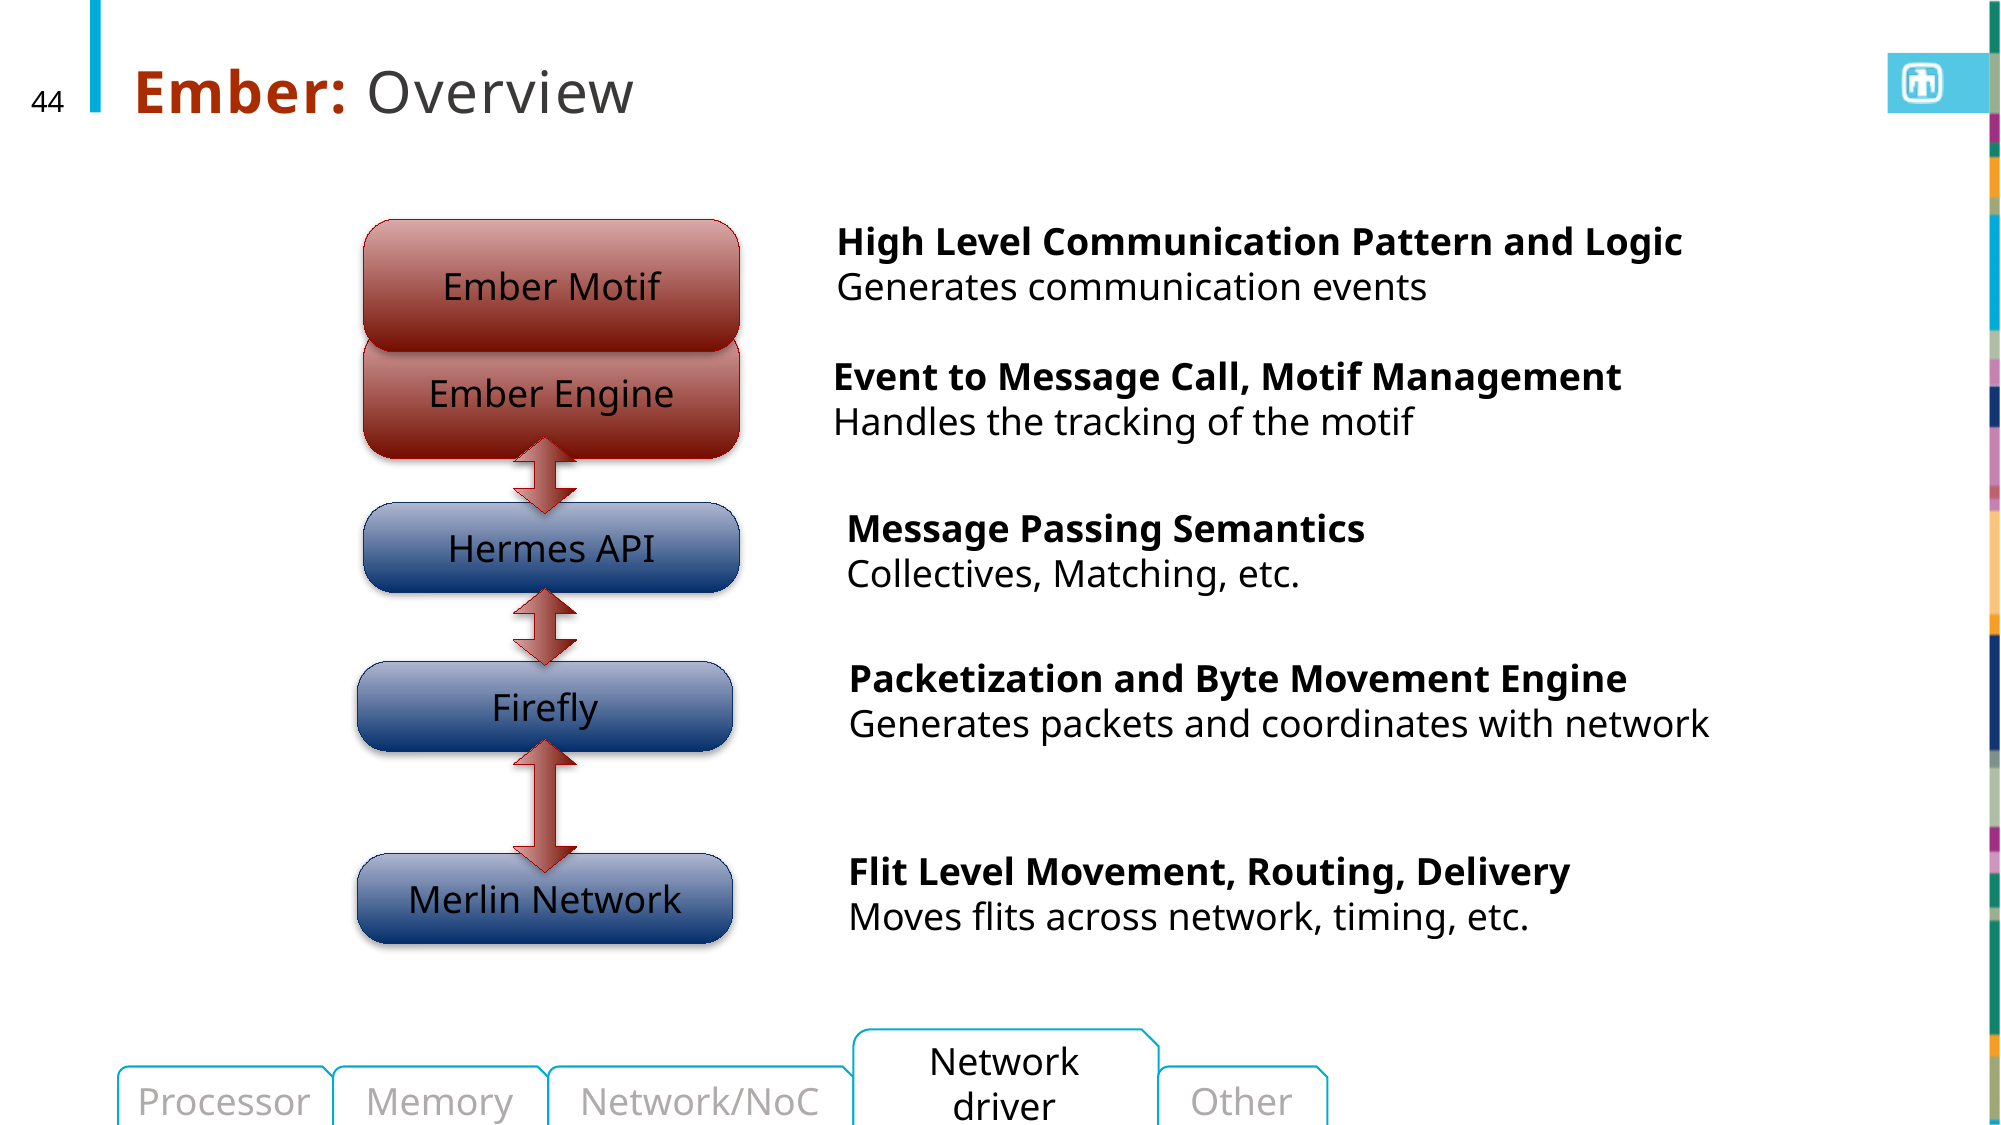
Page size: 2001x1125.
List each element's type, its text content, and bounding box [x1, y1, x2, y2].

text_box High Level Communication Pattern and Logic Generates communication events [836, 218, 1685, 309]
text_box Message Passing Semantics Collectives, Matching, etc. [838, 497, 1374, 603]
text_box [513, 436, 577, 514]
text_box Ember Motif [363, 219, 740, 352]
text_box Network driver [852, 1028, 1160, 1063]
text_box Packetization and Byte Movement Engine Generates packets and coordinates with network [848, 654, 1711, 745]
text_box Event to Message Call, Motif Management Handles the tracking of the motif [832, 352, 1624, 443]
text_box Firefly [357, 661, 733, 752]
text_box Network/NoC [547, 1065, 852, 1125]
text_box Ember Engine [363, 346, 740, 459]
title Ember: Overview [118, 39, 1769, 133]
text_box Merlin Network [357, 853, 733, 944]
text_box [513, 739, 577, 873]
text_box Hermes API [363, 502, 740, 593]
picture [1901, 62, 1944, 104]
text_box Flit Level Movement, Routing, Delivery Moves flits across network, timing, etc. [848, 847, 1572, 938]
text_box Memory [332, 1065, 547, 1125]
picture [1990, 1, 1999, 215]
slide_number 44 [10, 73, 80, 133]
picture [1990, 330, 1999, 1120]
footer IISWC 2019 Tutorial [604, 1063, 1396, 1124]
text_box [513, 588, 577, 666]
text_box Processor [117, 1065, 332, 1125]
